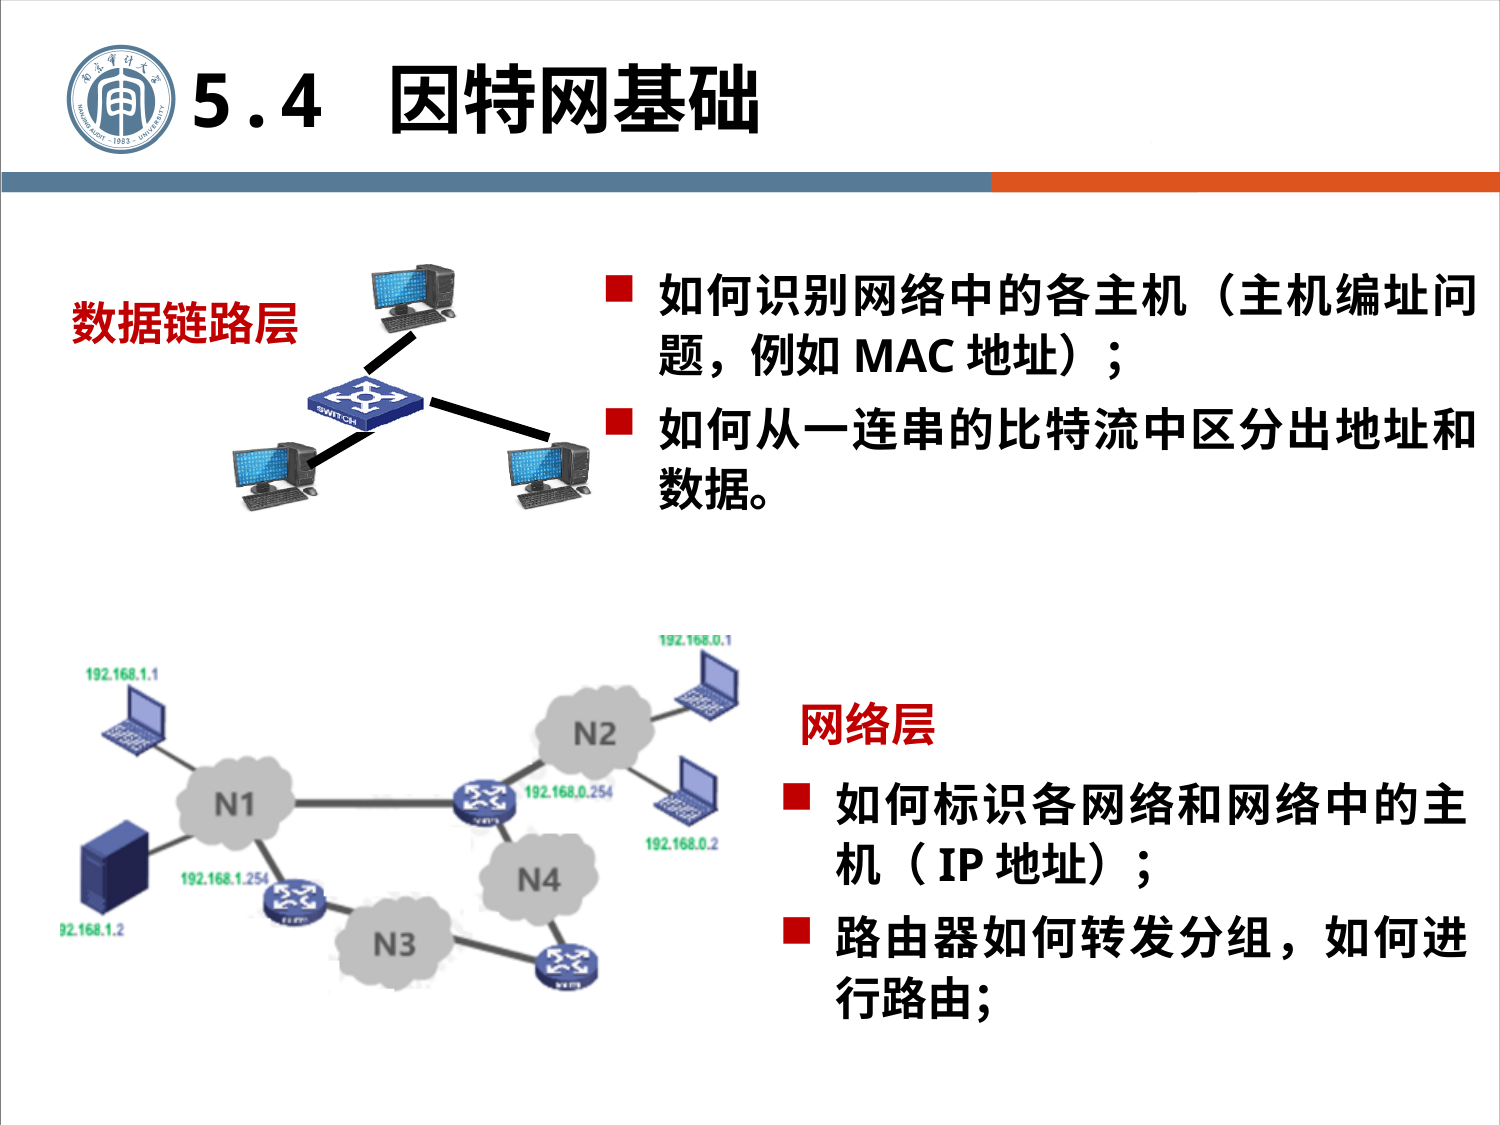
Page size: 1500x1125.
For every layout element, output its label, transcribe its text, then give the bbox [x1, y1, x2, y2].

text_box 5.4 因特网基础 [174, 44, 778, 150]
picture [0, 0, 1500, 1125]
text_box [227, 259, 596, 513]
text_box 如何标识各网络和网络中的主机（IP地址）； 路由器如何转发分组，如何进行路由； [764, 762, 1483, 1032]
text_box 数据链路层 [56, 287, 222, 357]
text_box 如何识别网络中的各主机（主机编址问题，例如MAC地址）； 如何从一连串的比特流中区分出地址和数据。 [587, 253, 1493, 523]
text_box 网络层 [785, 687, 1140, 758]
